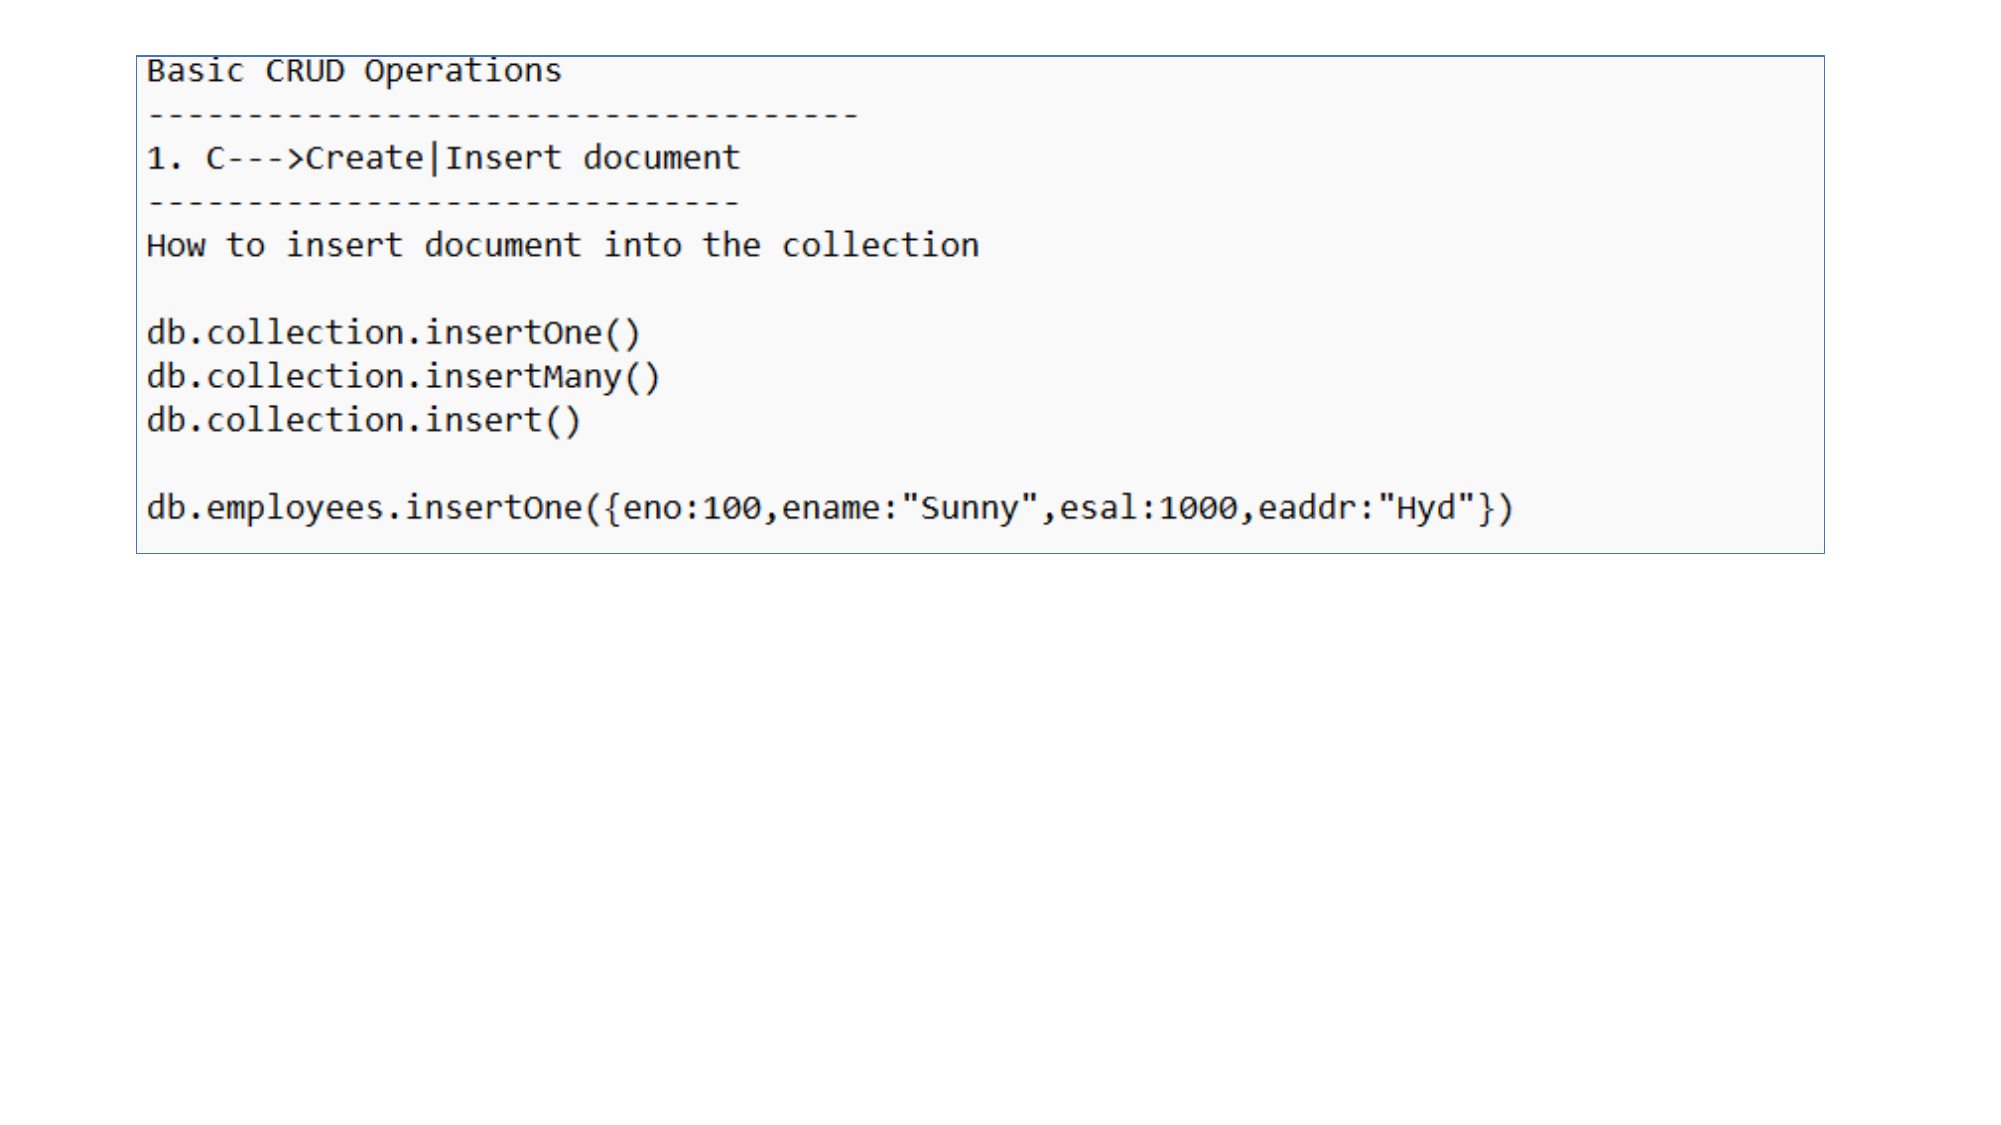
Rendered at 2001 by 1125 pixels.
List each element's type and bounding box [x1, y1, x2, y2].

picture [137, 56, 1824, 553]
